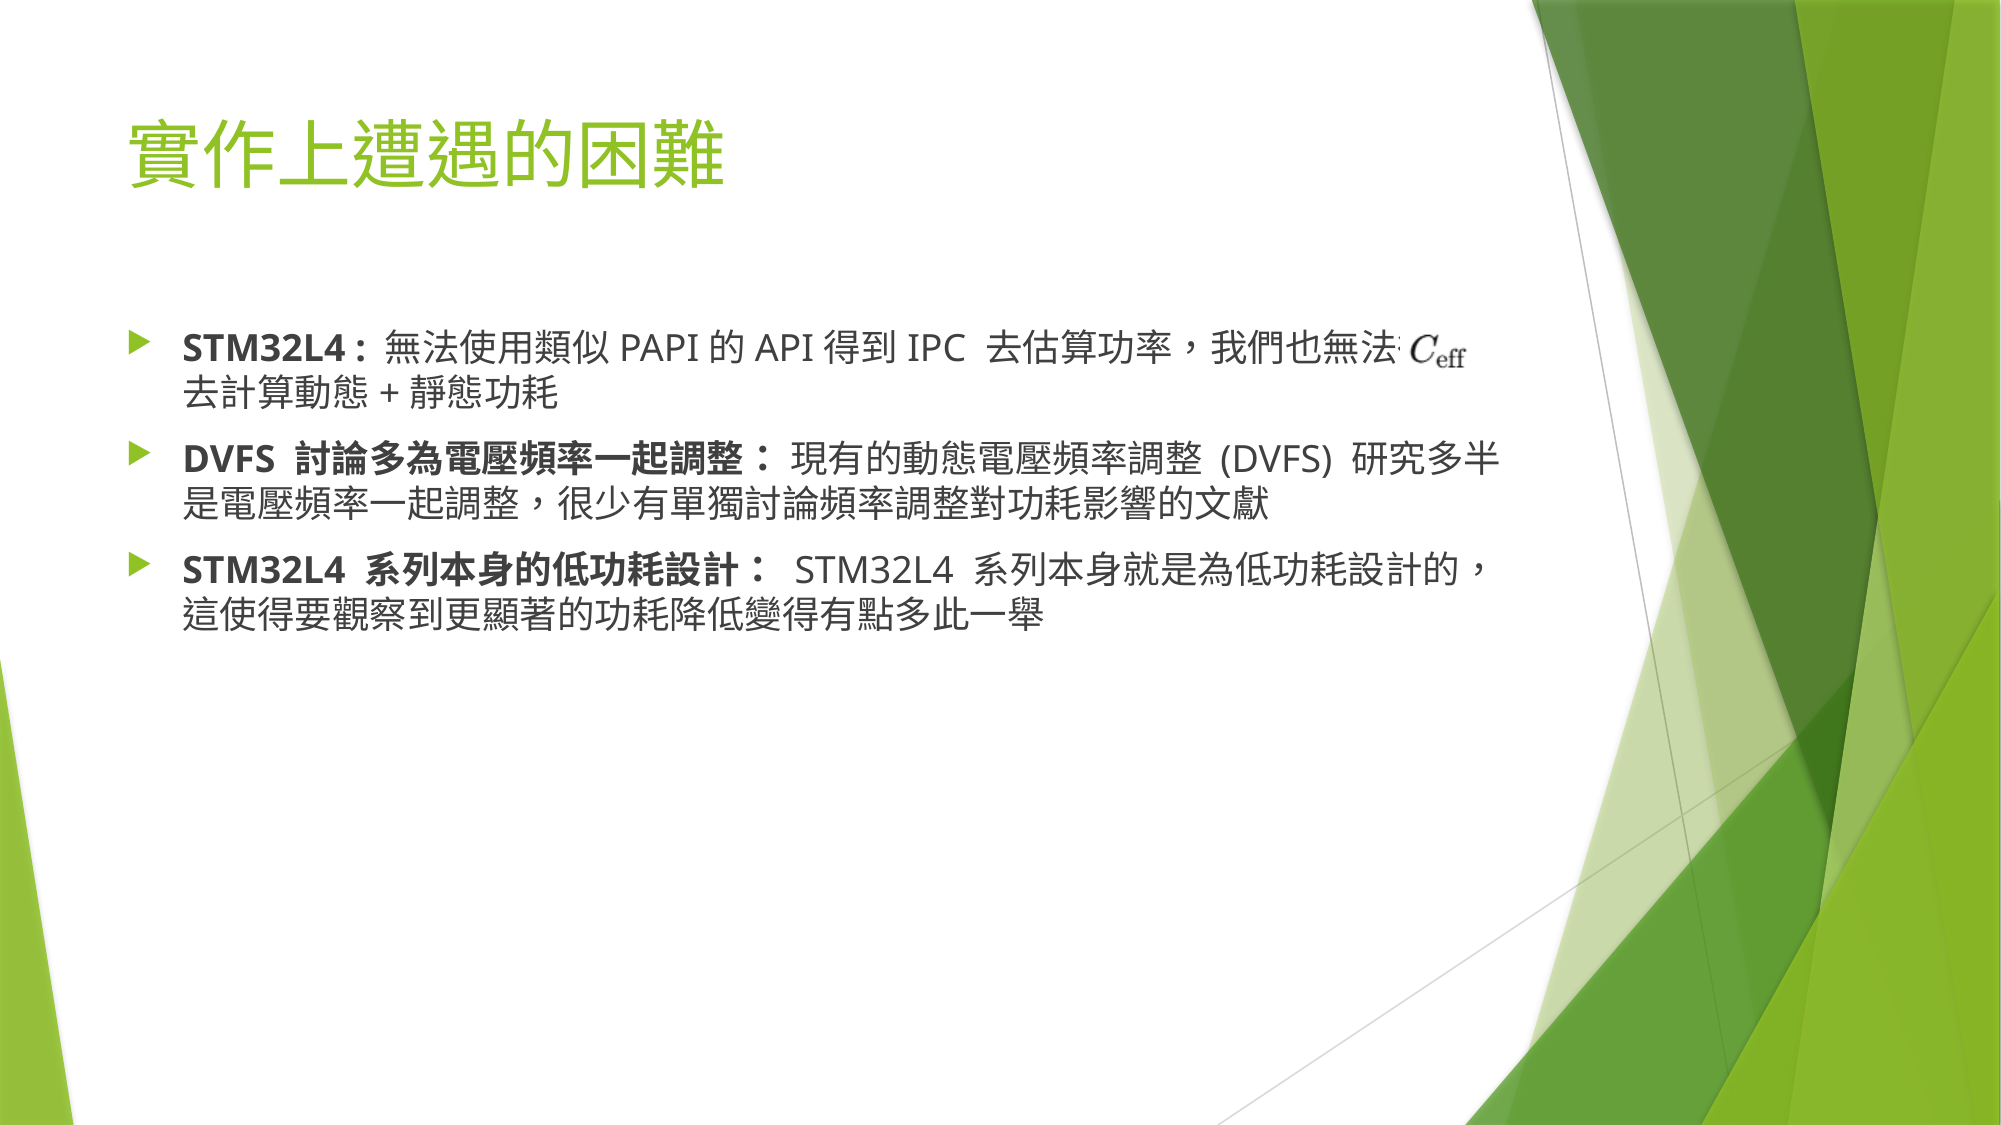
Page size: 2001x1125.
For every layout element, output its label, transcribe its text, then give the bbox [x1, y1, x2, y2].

picture [1400, 324, 1471, 373]
list STM32L4 : 無法使用類似PAPI的API得到IPC 去估算功率，我們也無法得知 去計算動態+靜態功耗 DVFS 討論多為電壓頻率一起調整： 現有的動態電壓頻率調整 (DVFS) 研究多半是電壓頻率一起調整，很少有單獨討論頻率調整對功耗影響的文獻 STM32L4 系列本身的低功耗設計： STM32L4 系列本身就是為低功耗設計的，這使得要觀察到更顯著的功耗降低變得有點多此一舉 [111, 316, 1522, 954]
title 實作上遭遇的困難 [111, 99, 1522, 316]
